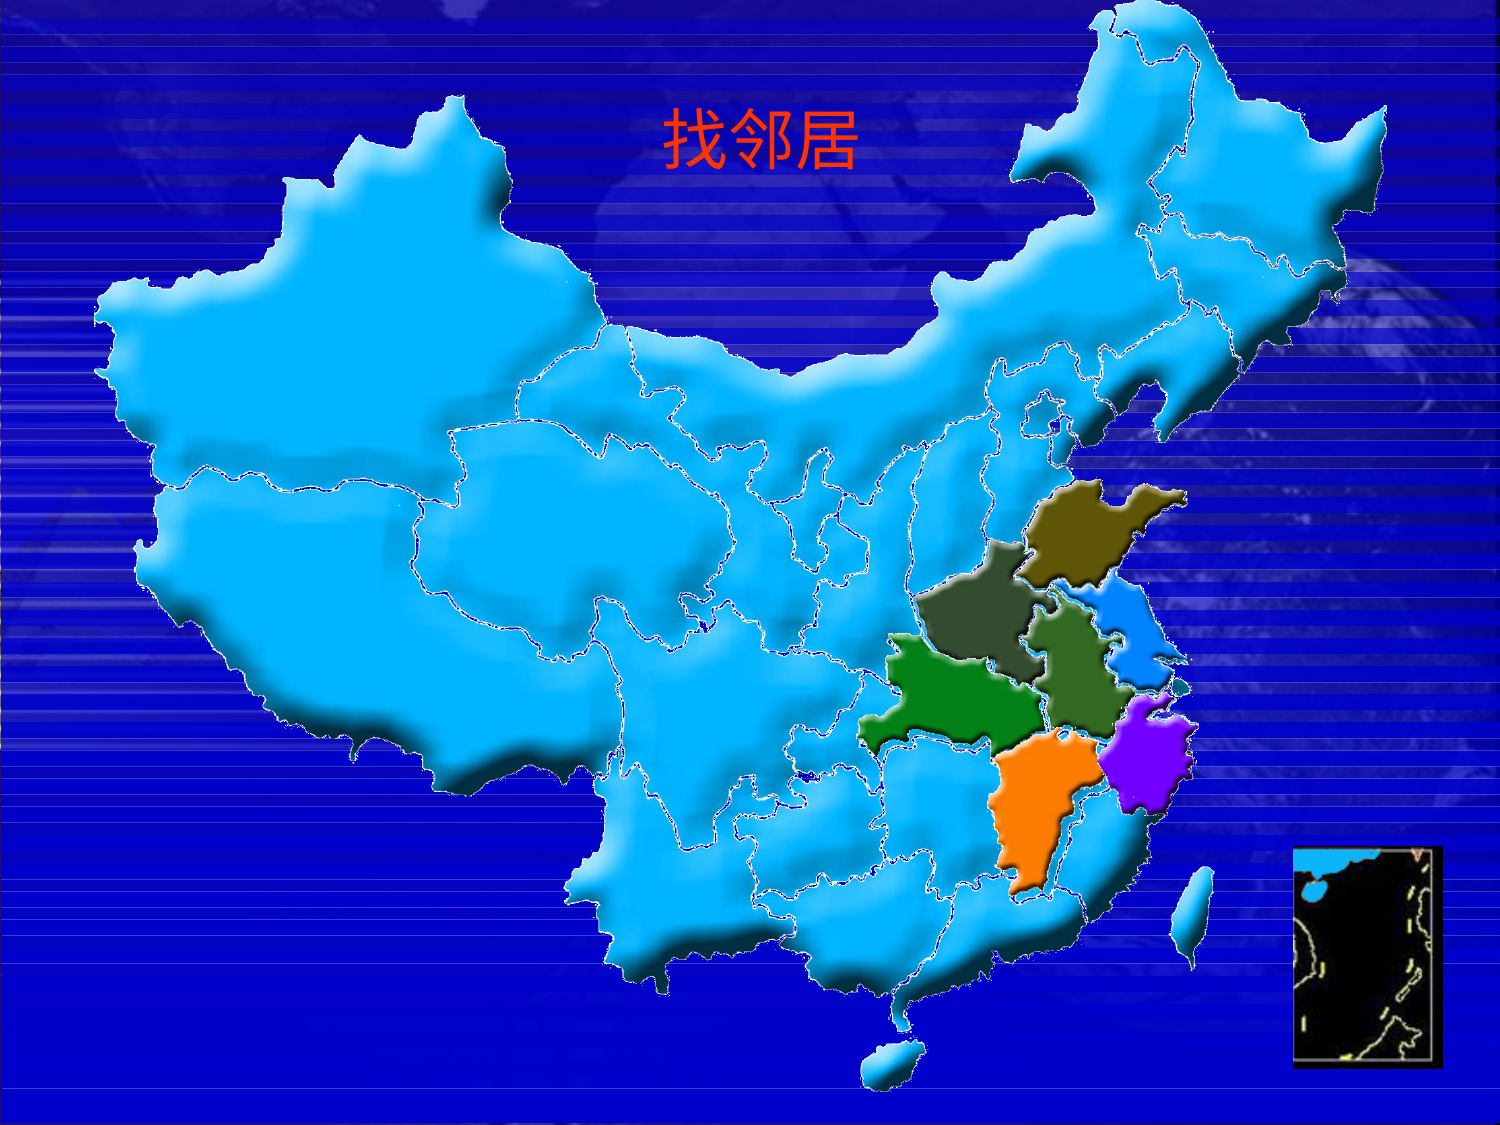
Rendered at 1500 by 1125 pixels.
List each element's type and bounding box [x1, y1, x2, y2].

text_box [1293, 846, 1443, 1069]
picture [0, 0, 1500, 1125]
picture [94, 0, 1387, 1092]
